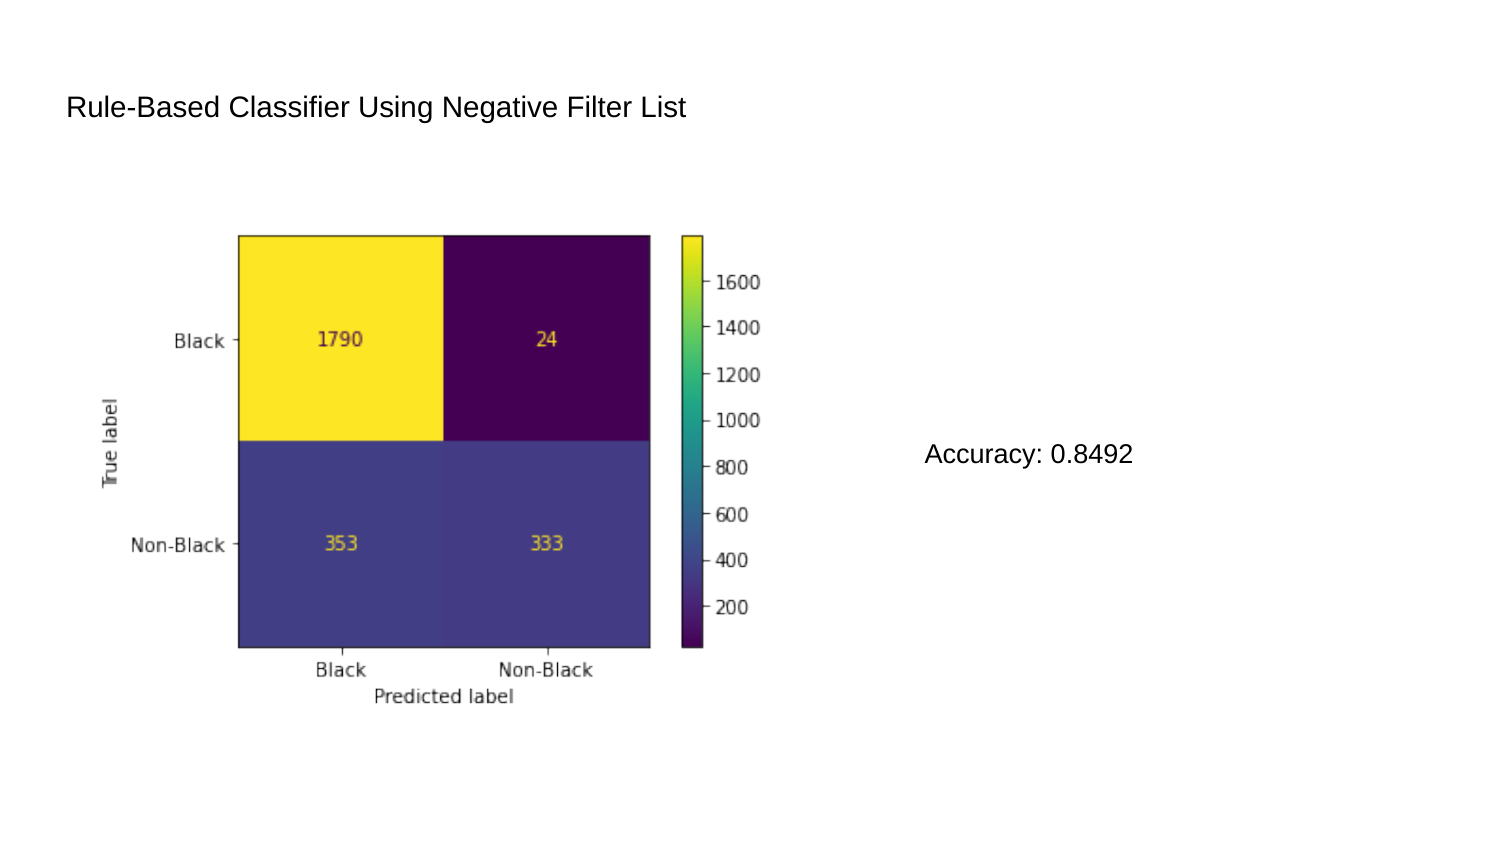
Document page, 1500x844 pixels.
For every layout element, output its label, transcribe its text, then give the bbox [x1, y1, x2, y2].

title Rule-Based Classifier Using Negative Filter List [51, 72, 1449, 167]
text_box Accuracy: 0.8492 [909, 421, 1500, 485]
picture [91, 224, 775, 719]
